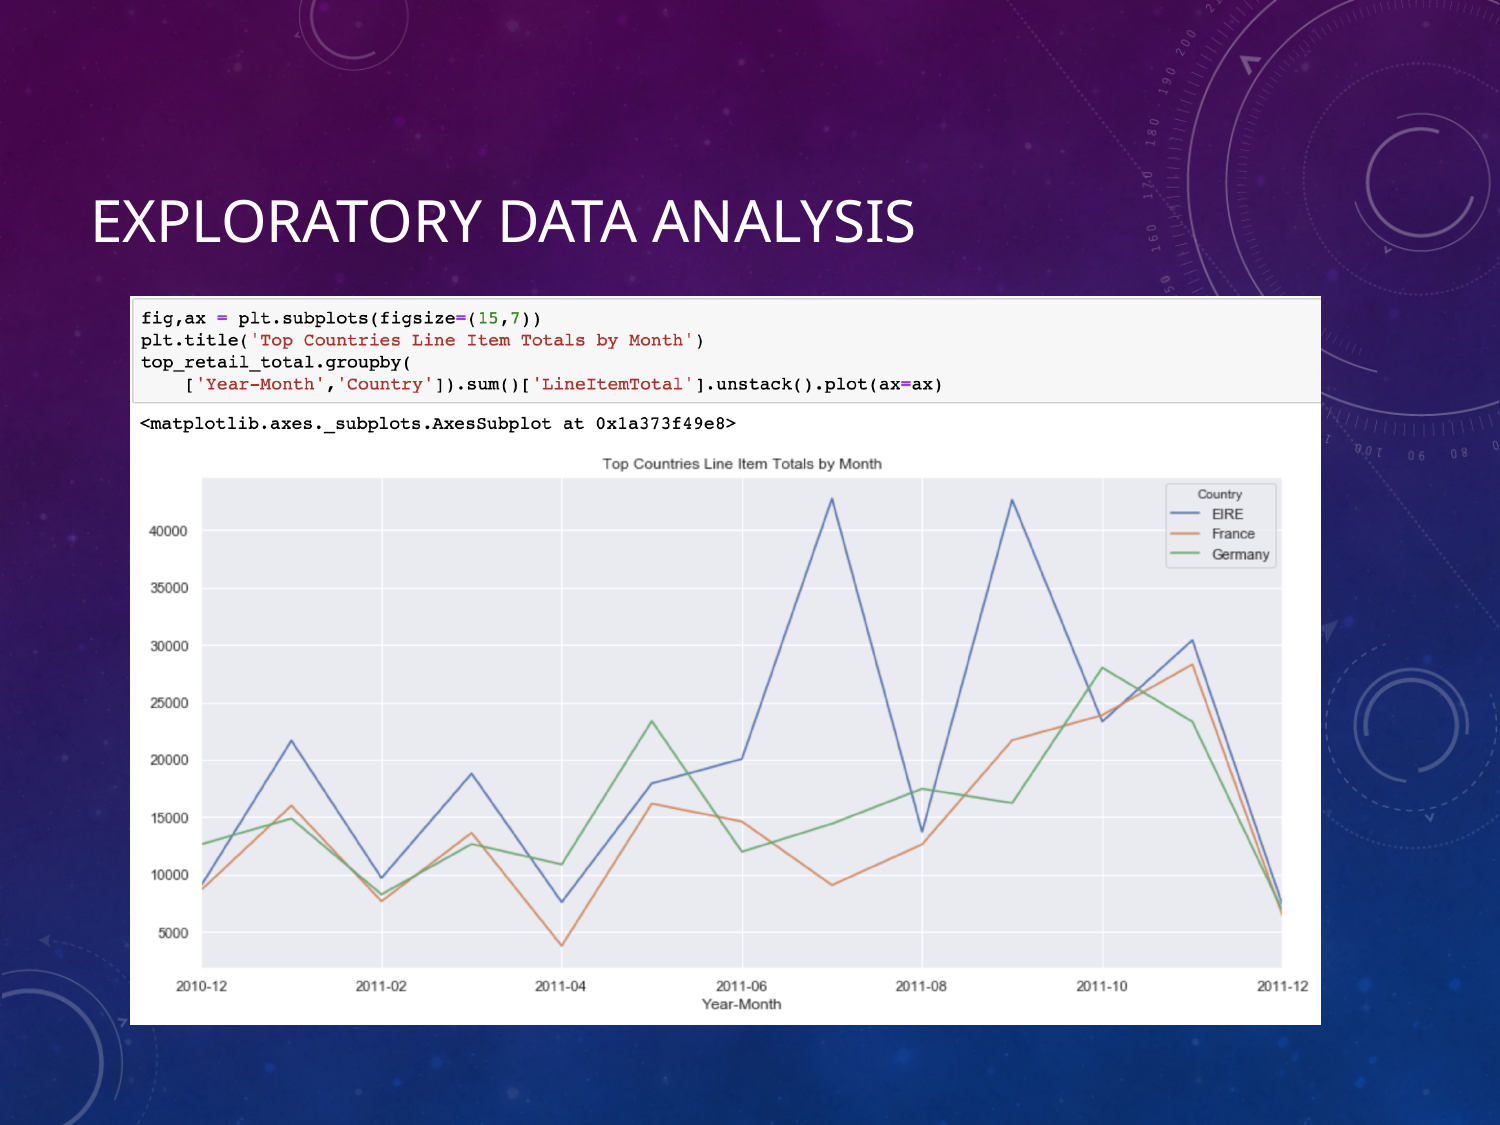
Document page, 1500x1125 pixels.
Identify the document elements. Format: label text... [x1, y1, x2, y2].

title Exploratory Data Analysis [75, 99, 1350, 339]
picture [0, 0, 1500, 1125]
